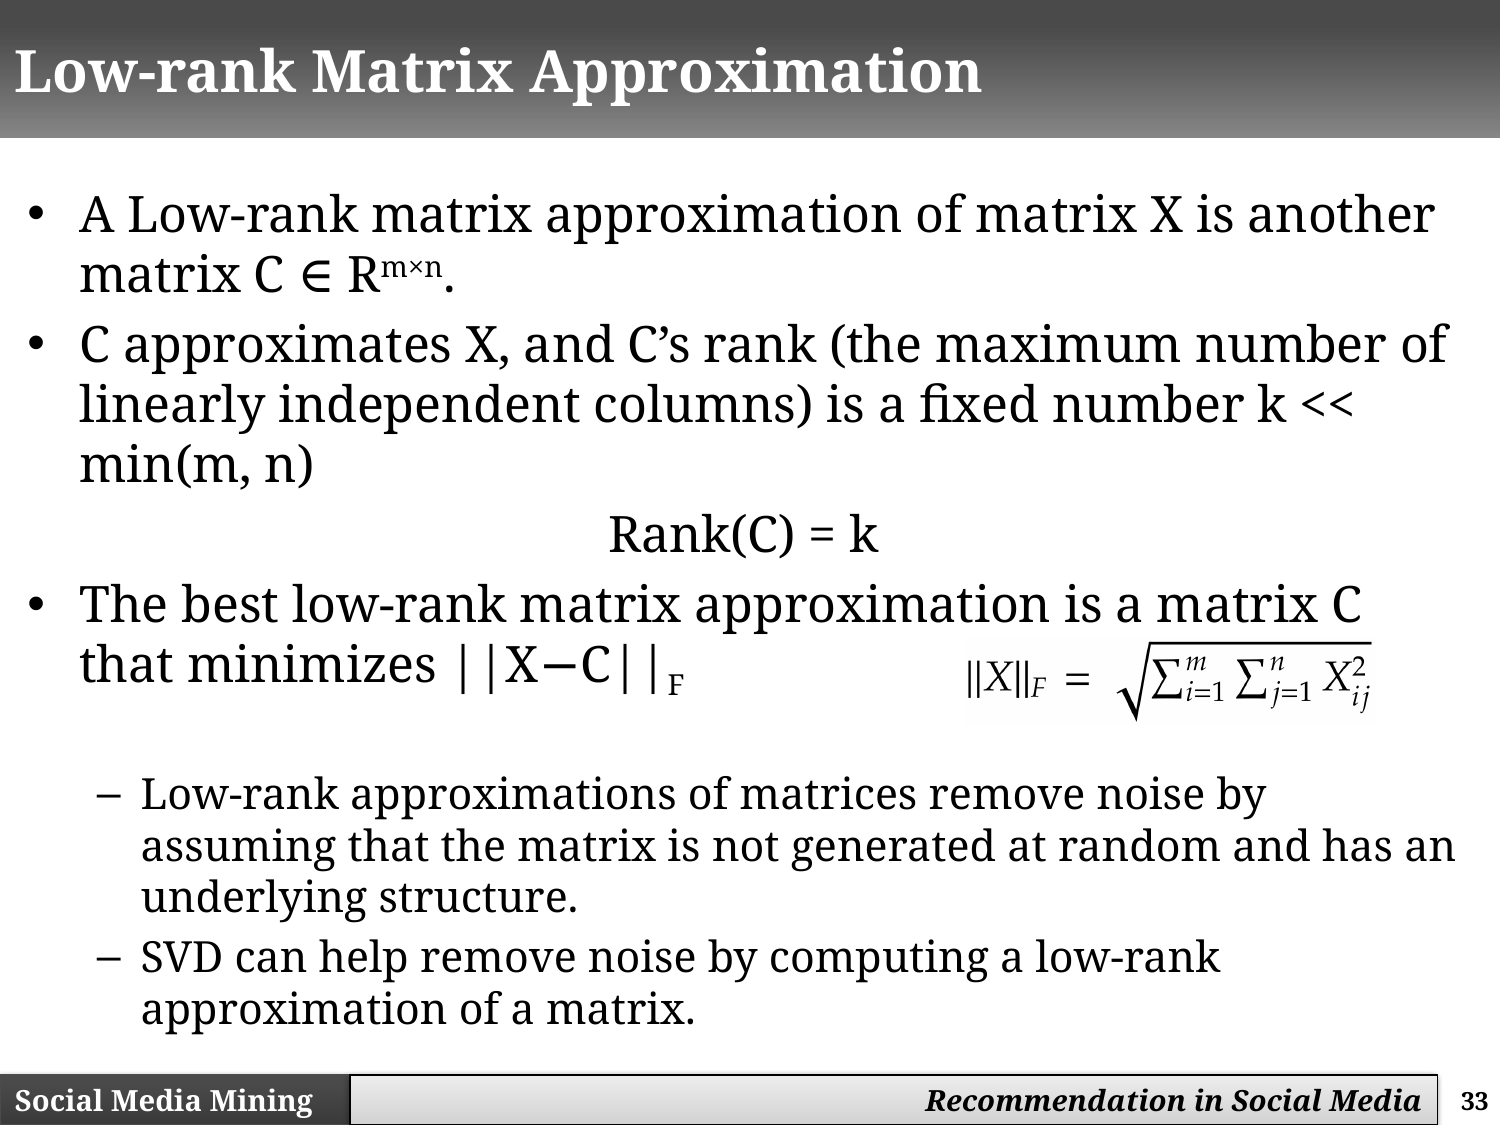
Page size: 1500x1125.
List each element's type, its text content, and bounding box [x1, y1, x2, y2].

picture [964, 637, 1376, 726]
list A Low-rank matrix approximation of matrix X is another matrix C ∈ Rm×n. C approximates X, and C’s rank (the maximum number of linearly independent columns) is a ﬁxed number k << min(m, n) Rank(C) = k The best low-rank matrix approximation is a matrix C that minimizes ||X−C||F Low-rank approximations of matrices remove noise by assuming that the matrix is not generated at random and has an underlying structure. SVD can help remove noise by computing a low-rank approximation of a matrix. [12, 174, 1475, 1048]
title Low-rank Matrix Approximation [0, 0, 1500, 138]
